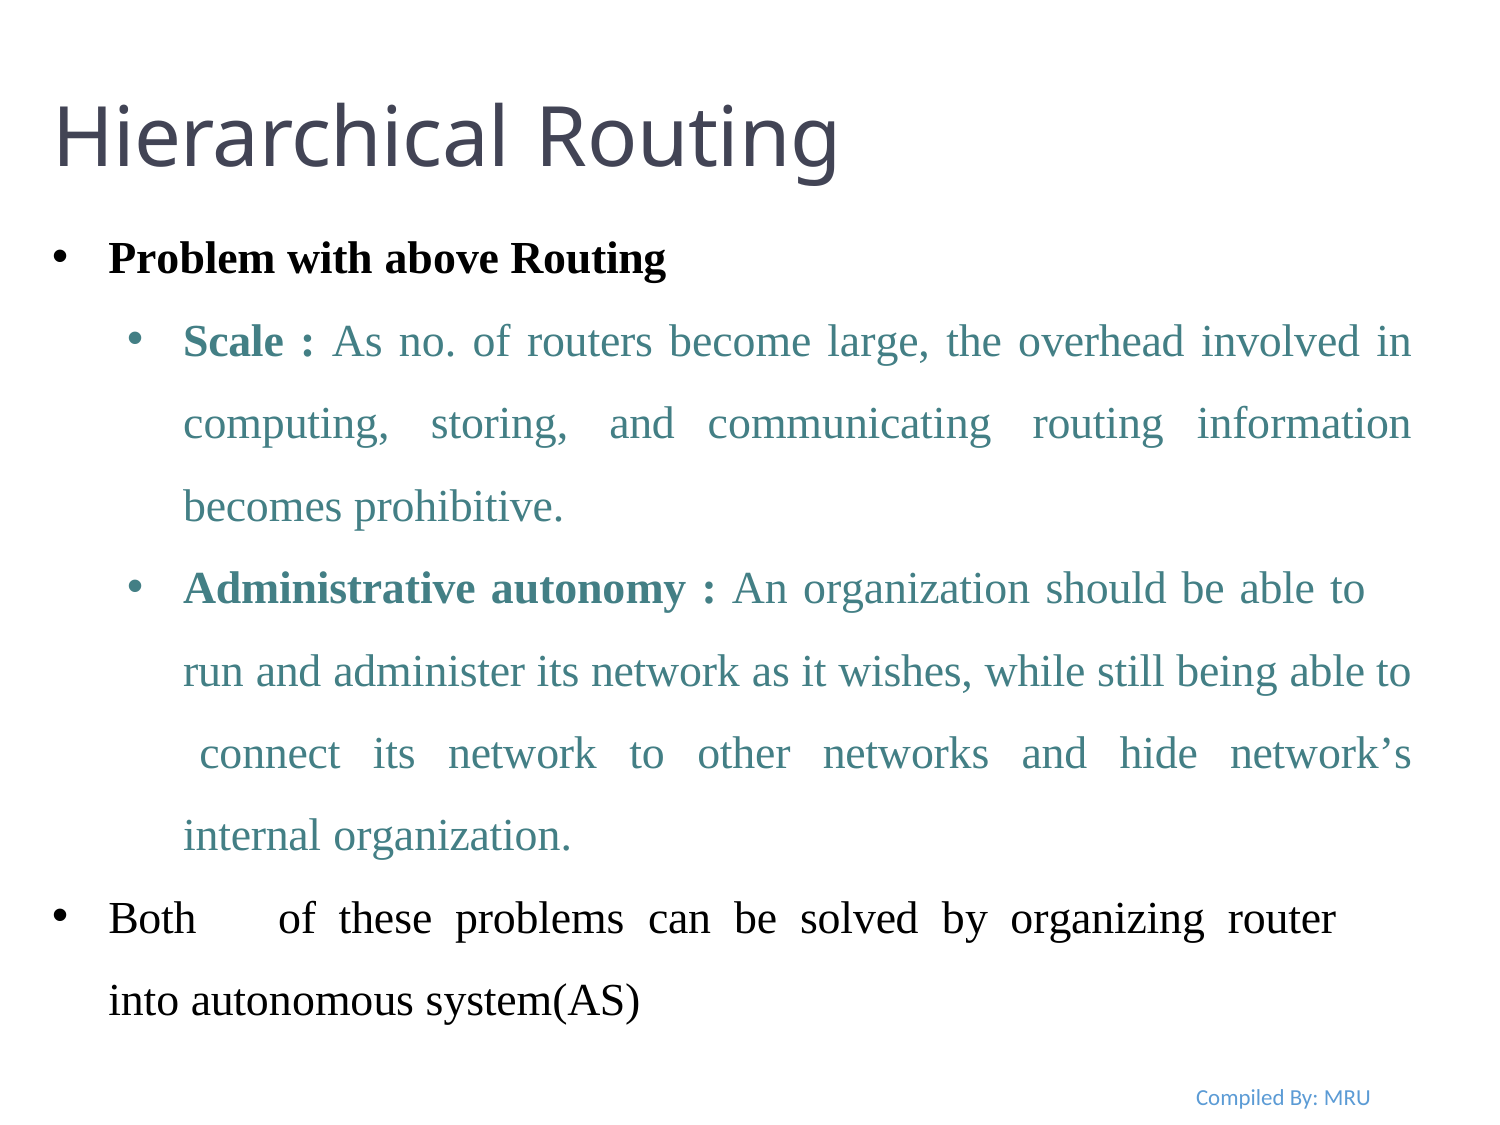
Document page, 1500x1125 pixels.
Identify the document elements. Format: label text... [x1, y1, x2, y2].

text_box Compiled By: MRU [1181, 1074, 1477, 1119]
text_box Hierarchical Routing Problem with above Routing Scale : As no. of routers become large, the overhead involved in computing, storing, and communicating routing information becomes prohibitive. Administrative autonomy : An organization should be able to run and administer its network as it wishes, while still being able to connect its network to other networks and hide network’s internal organization. Both of these problems can be solved by organizing router into autonomous system(AS) [49, 82, 1413, 1026]
